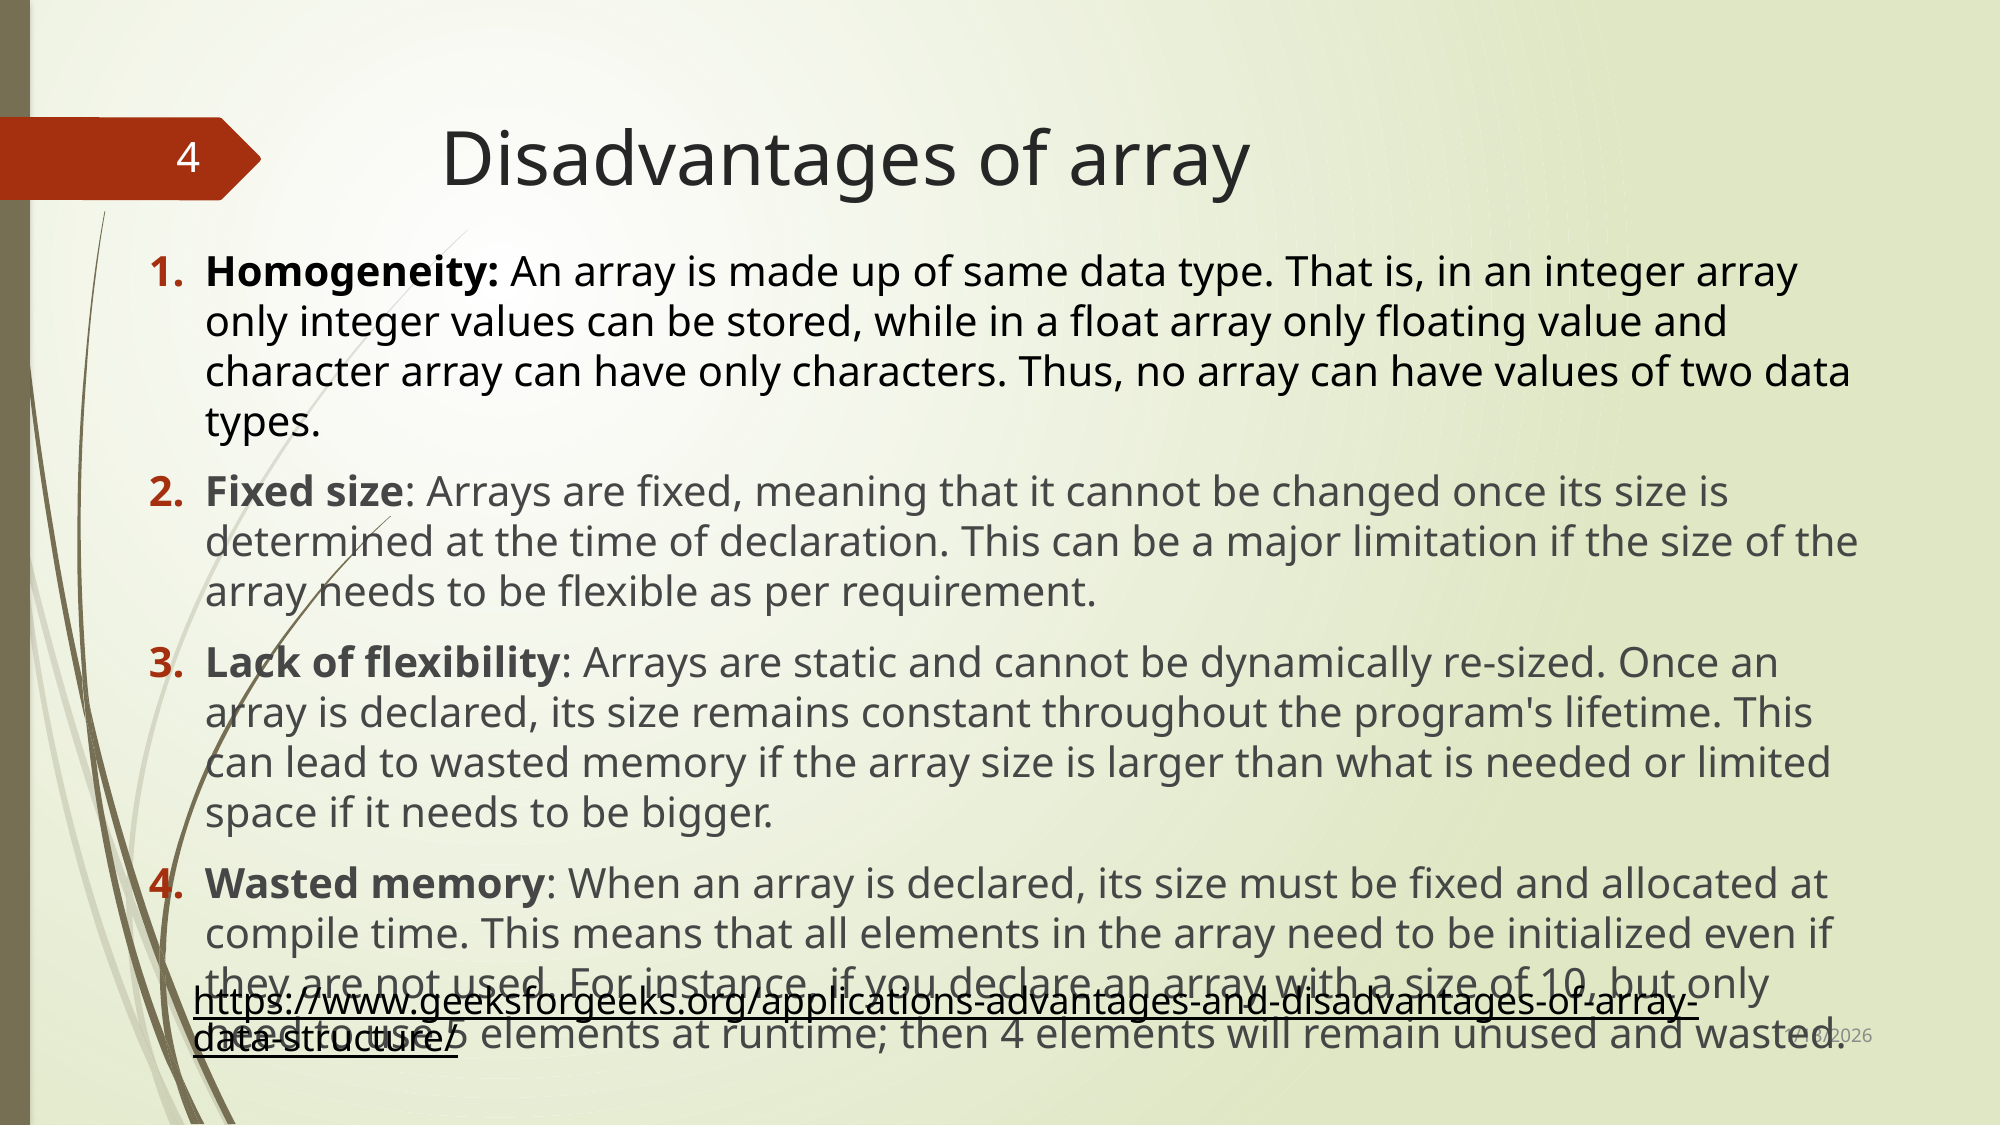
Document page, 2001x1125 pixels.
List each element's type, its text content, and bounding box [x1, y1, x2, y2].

slide_number 4 [87, 129, 216, 190]
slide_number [1699, 1005, 1888, 1067]
title Disadvantages of array [425, 102, 1888, 211]
list Homogeneity: An array is made up of same data type. That is, in an integer array only integer values can be stored, while in a float array only floating value and character array can have only characters. Thus, no array can have values of two data types. Fixed size: Arrays are fixed, meaning that it cannot be changed once its size is determined at the time of declaration. This can be a major limitation if the size of the array needs to be flexible as per requirement. Lack of flexibility: Arrays are static and cannot be dynamically re-sized. Once an array is declared, its size remains constant throughout the program's lifetime. This can lead to wasted memory if the array size is larger than what is needed or limited space if it needs to be bigger. Wasted memory: When an array is declared, its size must be fixed and allocated at compile time. This means that all elements in the array need to be initialized even if they are not used. For instance, if you declare an array with a size of 10, but only need to use 5 elements at runtime; then 4 elements will remain unused and wasted. [133, 236, 1888, 1067]
text_box https://www.geeksforgeeks.org/applications-advantages-and-disadvantages-of-array-data-structure/ [177, 969, 1717, 1081]
